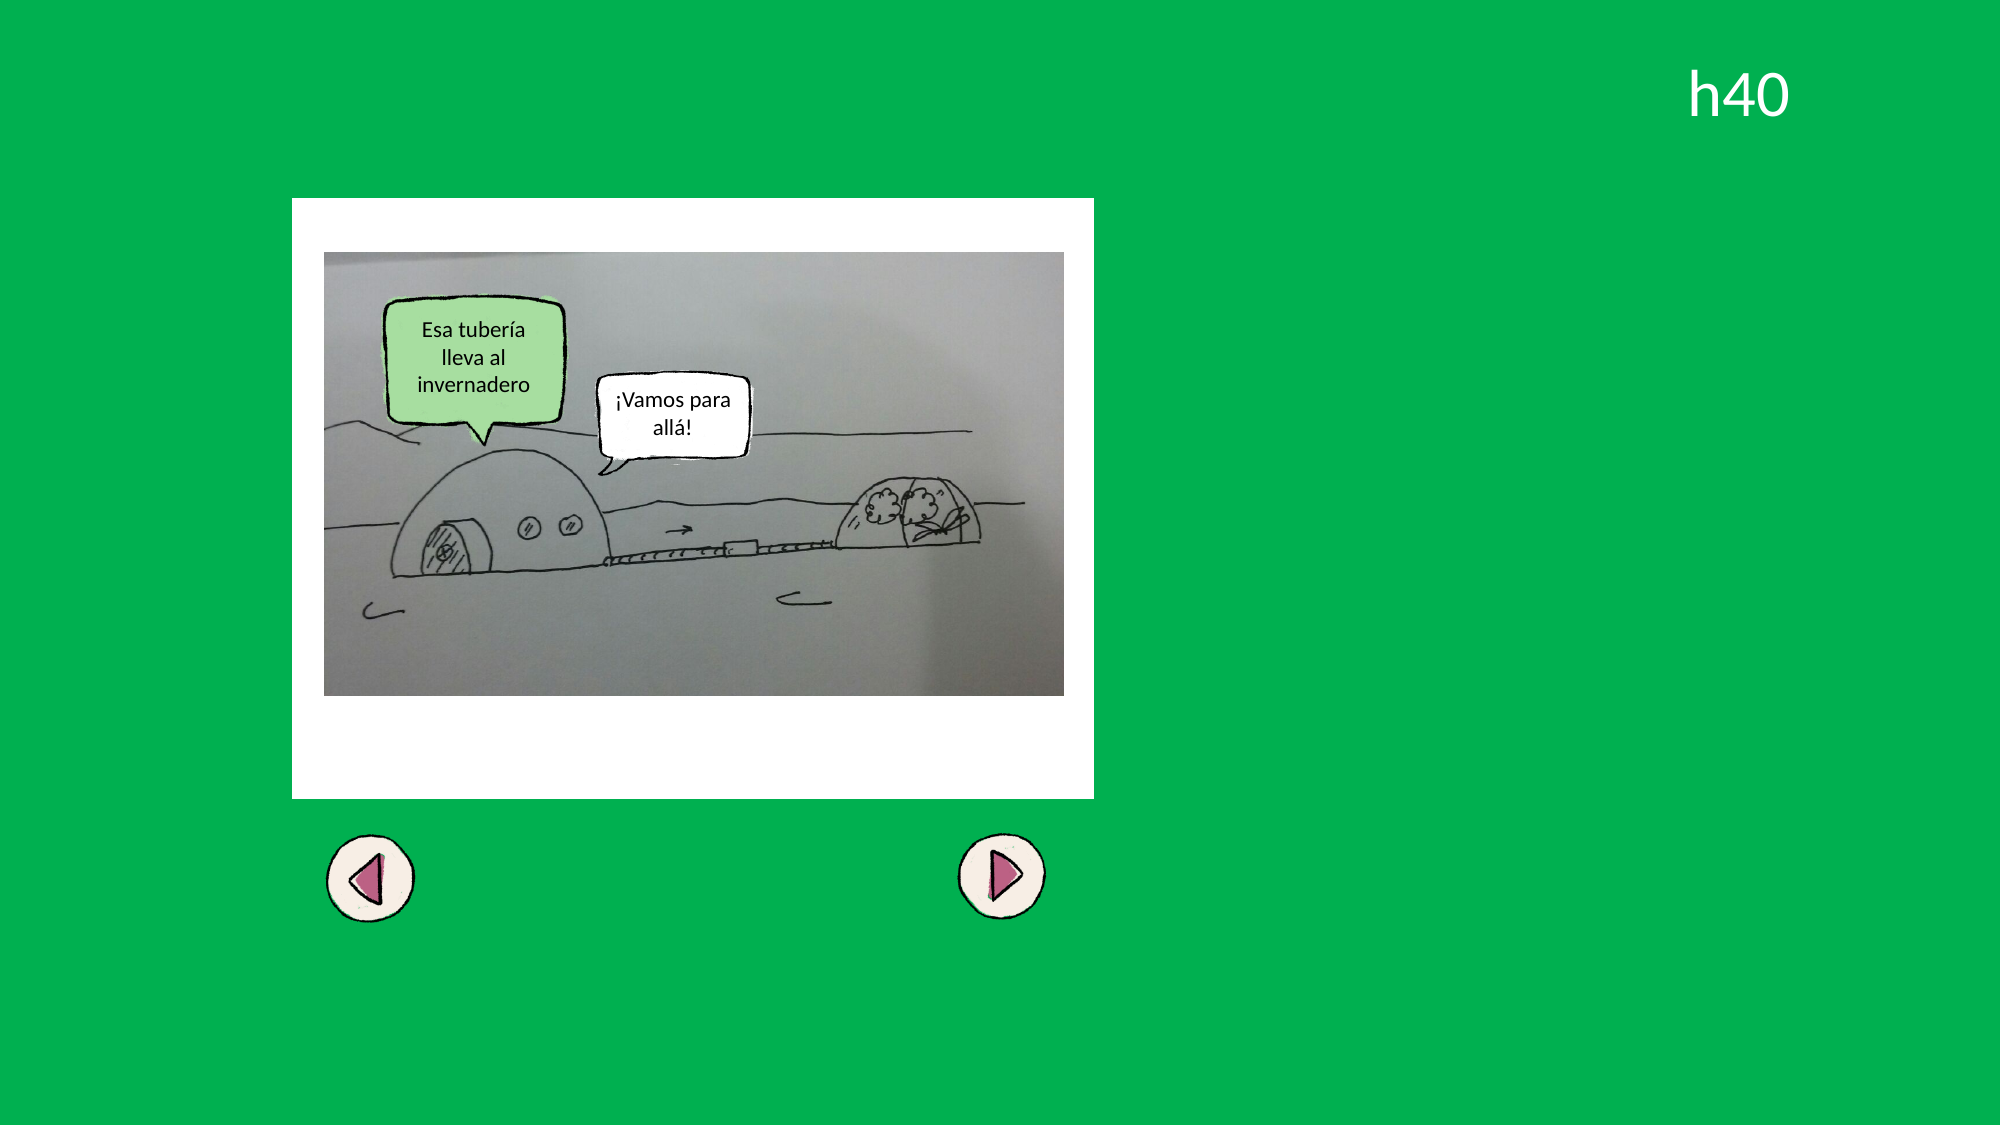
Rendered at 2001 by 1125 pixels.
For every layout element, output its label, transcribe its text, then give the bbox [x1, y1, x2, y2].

picture [956, 832, 1047, 922]
text_box h40 [1672, 42, 1814, 138]
picture [291, 198, 1094, 799]
picture [324, 833, 416, 925]
